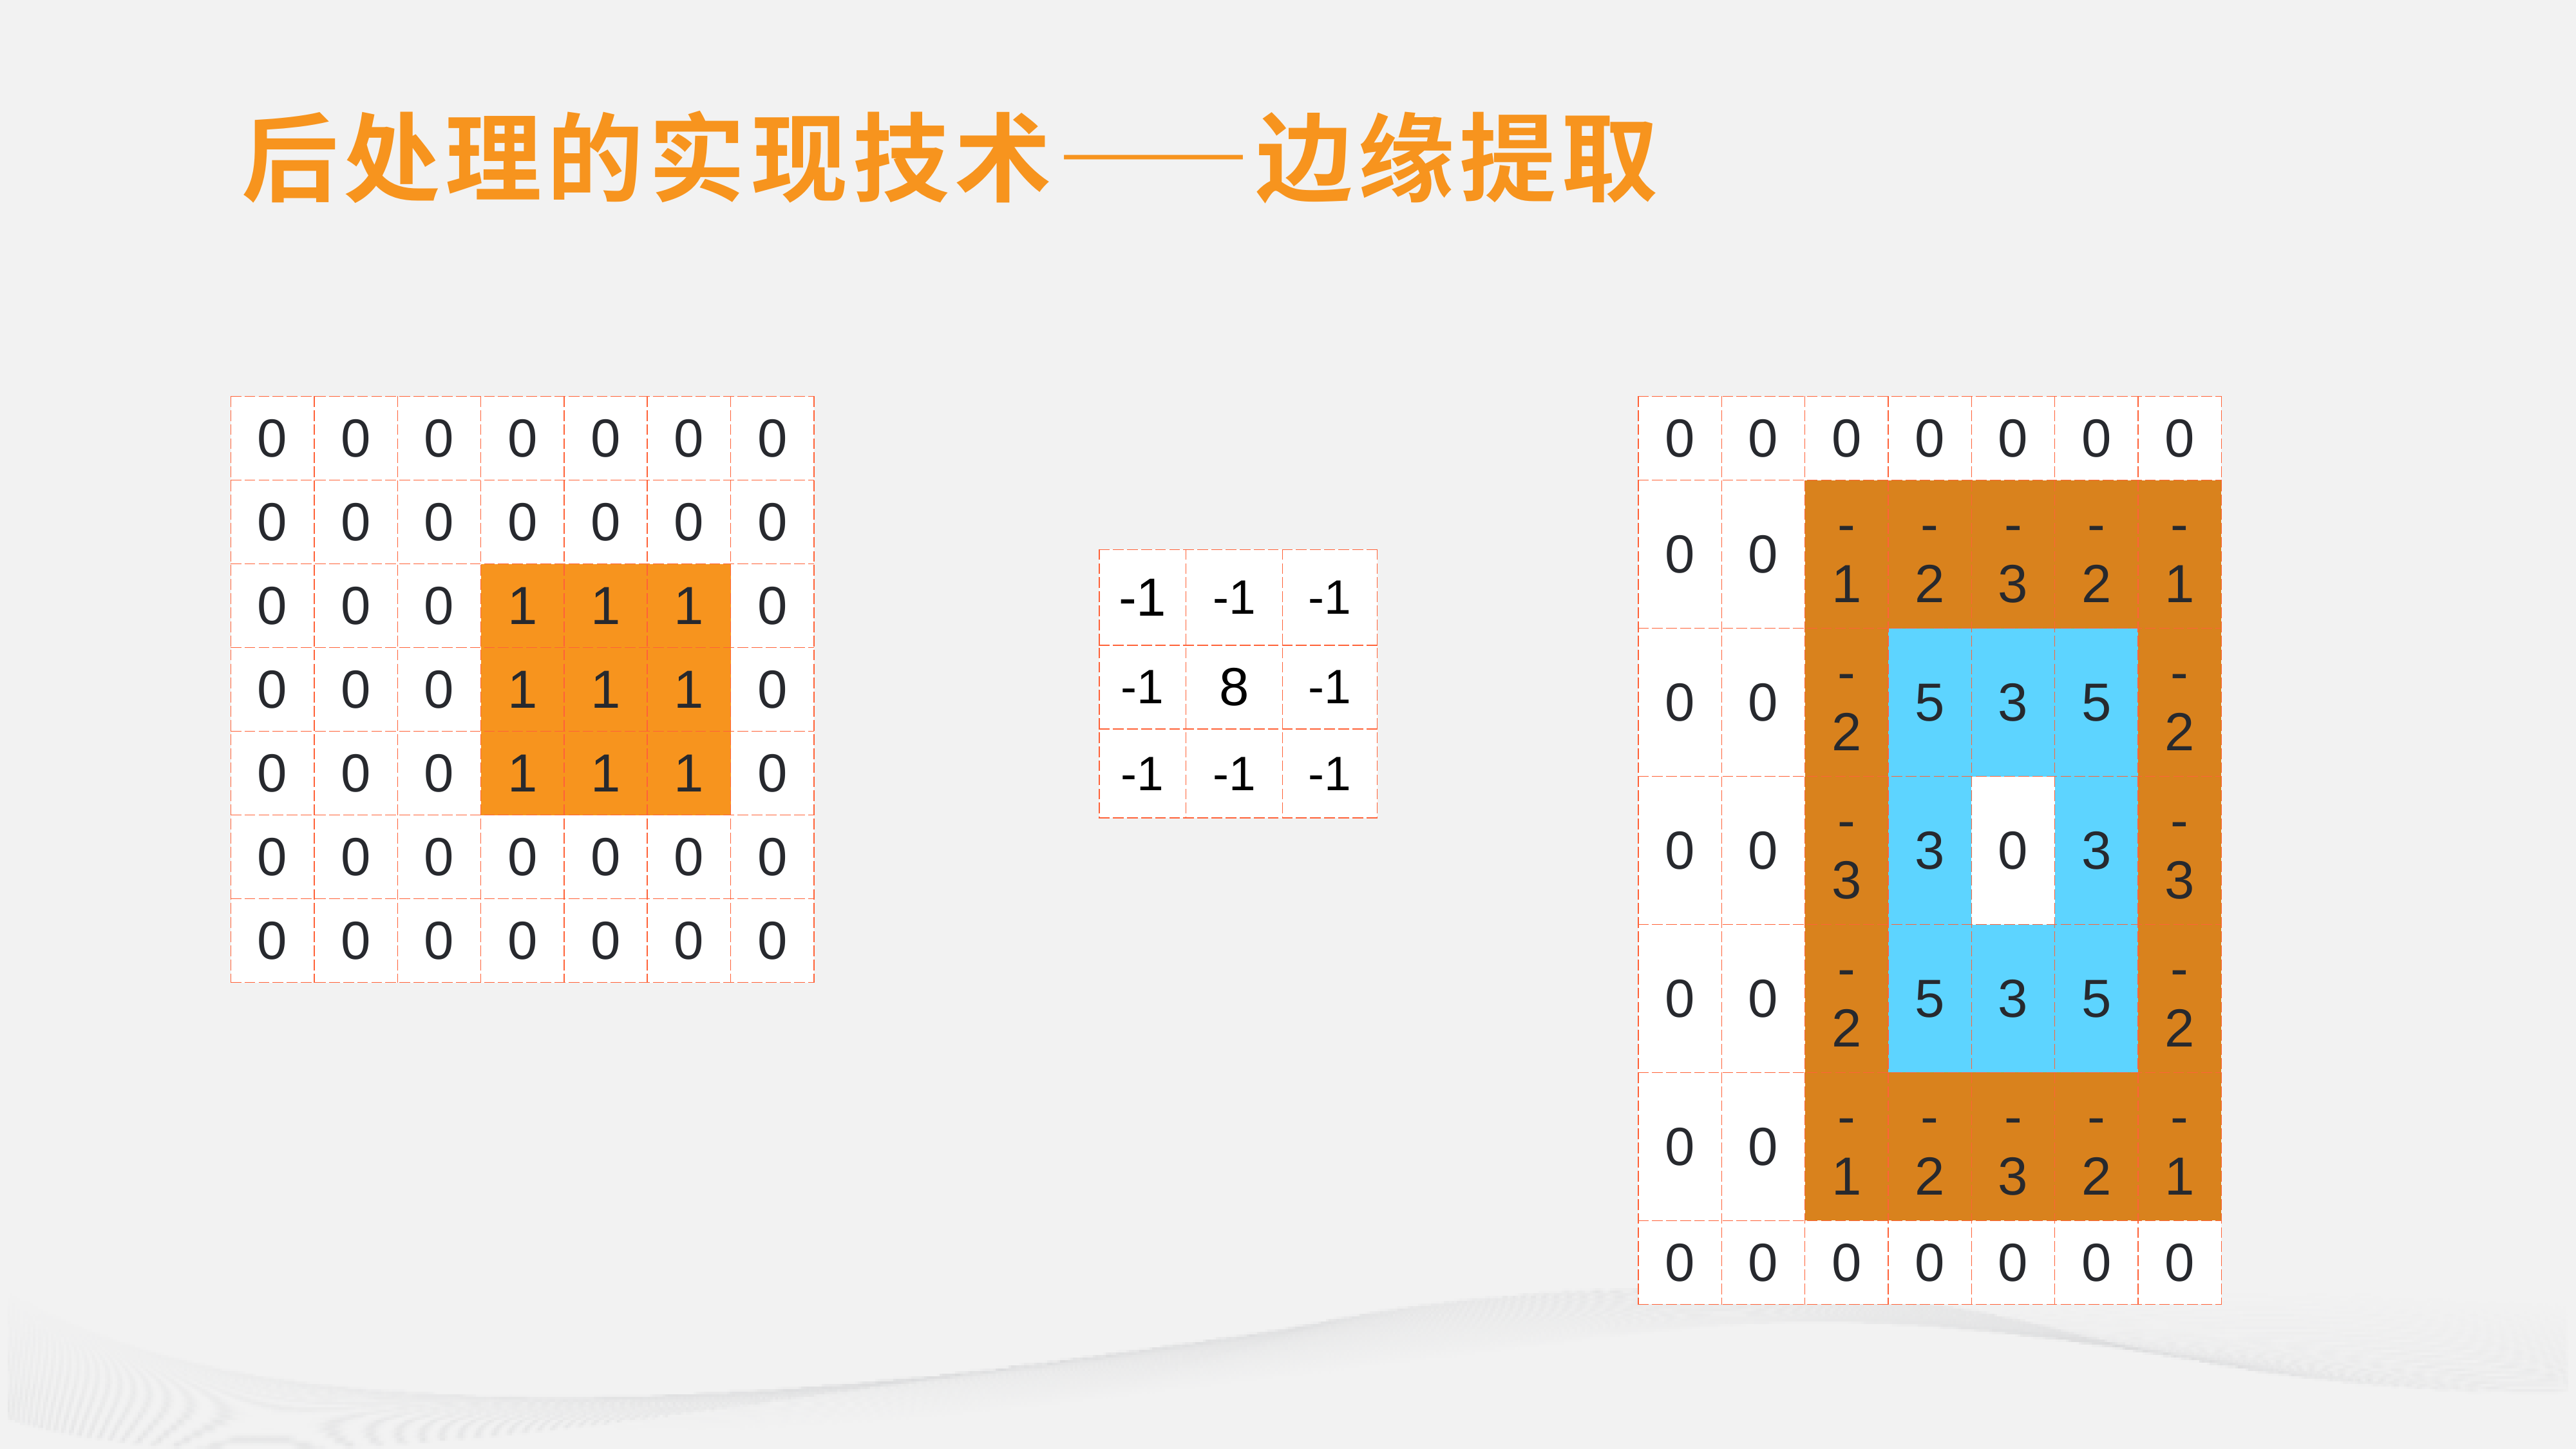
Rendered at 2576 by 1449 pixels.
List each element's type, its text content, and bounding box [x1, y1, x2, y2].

table_cell -3 [1971, 1072, 2055, 1220]
table_cell 0 [397, 648, 481, 732]
table_cell 0 [1971, 1220, 2055, 1304]
table_cell 0 [1721, 480, 1805, 629]
table_cell -1 [1099, 645, 1186, 729]
table_header 0 [231, 397, 314, 480]
table_cell -1 [1805, 480, 1888, 629]
table_cell 0 [564, 815, 647, 899]
table_cell -2 [1805, 629, 1888, 777]
table_cell 1 [647, 732, 731, 815]
table_cell 0 [2055, 1220, 2138, 1304]
table_cell 5 [2055, 925, 2138, 1072]
table_cell 0 [1721, 629, 1805, 777]
table_cell 0 [1638, 925, 1721, 1072]
table_cell 0 [2138, 1220, 2221, 1304]
table_cell 0 [1805, 1220, 1888, 1304]
table_cell -2 [2138, 629, 2221, 777]
table_cell 0 [1721, 925, 1805, 1072]
table_header 0 [731, 397, 814, 480]
table_cell 0 [314, 732, 397, 815]
table_cell -1 [1283, 645, 1378, 729]
table_cell 5 [1888, 629, 1971, 777]
table_cell 1 [564, 564, 647, 648]
table_cell 0 [1638, 1220, 1721, 1304]
table_cell -2 [2055, 480, 2138, 629]
table_cell 0 [647, 480, 731, 564]
table_header 0 [481, 397, 564, 480]
table_cell -2 [1888, 1072, 1971, 1220]
table_cell 0 [314, 815, 397, 899]
table_cell 0 [231, 480, 314, 564]
table_cell -1 [1283, 729, 1378, 818]
table_cell 3 [1888, 777, 1971, 925]
table_cell -2 [2138, 925, 2221, 1072]
table_cell 0 [231, 564, 314, 648]
table_cell 0 [231, 648, 314, 732]
table_cell 0 [731, 732, 814, 815]
table_cell 0 [564, 899, 647, 983]
table_cell 0 [314, 648, 397, 732]
table_header 0 [1638, 397, 1721, 480]
table_cell 0 [1638, 777, 1721, 925]
table_cell 0 [1721, 777, 1805, 925]
table_cell 1 [481, 564, 564, 648]
table_cell -1 [1805, 1072, 1888, 1220]
table_cell 0 [231, 899, 314, 983]
table_cell 3 [2055, 777, 2138, 925]
table_header 0 [1805, 397, 1888, 480]
table_cell 0 [397, 480, 481, 564]
table_header 0 [564, 397, 647, 480]
table_cell -1 [2138, 480, 2221, 629]
table_header -1 [1099, 549, 1186, 645]
table_cell 0 [314, 564, 397, 648]
table_cell -3 [1805, 777, 1888, 925]
table_cell 0 [1638, 629, 1721, 777]
table_cell 0 [397, 815, 481, 899]
table_header 0 [647, 397, 731, 480]
table_cell 1 [481, 732, 564, 815]
table_header 0 [2138, 397, 2221, 480]
table_cell 3 [1971, 629, 2055, 777]
table_cell 0 [647, 899, 731, 983]
table_cell 3 [1971, 925, 2055, 1072]
table_header 0 [314, 397, 397, 480]
table_cell 0 [1971, 777, 2055, 925]
table_cell -1 [1186, 729, 1283, 818]
table_header 0 [1721, 397, 1805, 480]
table_cell 1 [564, 732, 647, 815]
table_cell 0 [314, 899, 397, 983]
table_header -1 [1186, 549, 1283, 645]
table_cell 8 [1186, 645, 1283, 729]
table_header 0 [1971, 397, 2055, 480]
table_cell 0 [314, 480, 397, 564]
table_cell 0 [481, 899, 564, 983]
table_cell 0 [397, 899, 481, 983]
table_cell 0 [1721, 1220, 1805, 1304]
table_cell 0 [1721, 1072, 1805, 1220]
table_cell 0 [1638, 1072, 1721, 1220]
table_cell 1 [647, 648, 731, 732]
table_cell -2 [1805, 925, 1888, 1072]
title 后处理的实现技术——边缘提取 [230, 93, 2435, 336]
table_cell 0 [731, 899, 814, 983]
table_cell 0 [397, 564, 481, 648]
table_cell 0 [731, 480, 814, 564]
table_header 0 [1888, 397, 1971, 480]
table_header -1 [1283, 549, 1378, 645]
table_cell 1 [647, 564, 731, 648]
table_cell -3 [1971, 480, 2055, 629]
table_cell 0 [231, 815, 314, 899]
table_cell 0 [564, 480, 647, 564]
table_cell -3 [2138, 777, 2221, 925]
table_cell 0 [731, 648, 814, 732]
table_cell 1 [481, 648, 564, 732]
table_cell 0 [397, 732, 481, 815]
table_cell 0 [1638, 480, 1721, 629]
table_cell 0 [731, 815, 814, 899]
table_cell 1 [564, 648, 647, 732]
table_cell -1 [2138, 1072, 2221, 1220]
table_cell 0 [481, 480, 564, 564]
table_cell 0 [731, 564, 814, 648]
table_cell 5 [1888, 925, 1971, 1072]
table_header 0 [2055, 397, 2138, 480]
table_cell 0 [647, 815, 731, 899]
table_cell -1 [1099, 729, 1186, 818]
table_cell -2 [2055, 1072, 2138, 1220]
table_header 0 [397, 397, 481, 480]
table_cell 0 [481, 815, 564, 899]
table_cell 0 [231, 732, 314, 815]
table_cell 5 [2055, 629, 2138, 777]
table_cell -2 [1888, 480, 1971, 629]
table_cell 0 [1888, 1220, 1971, 1304]
